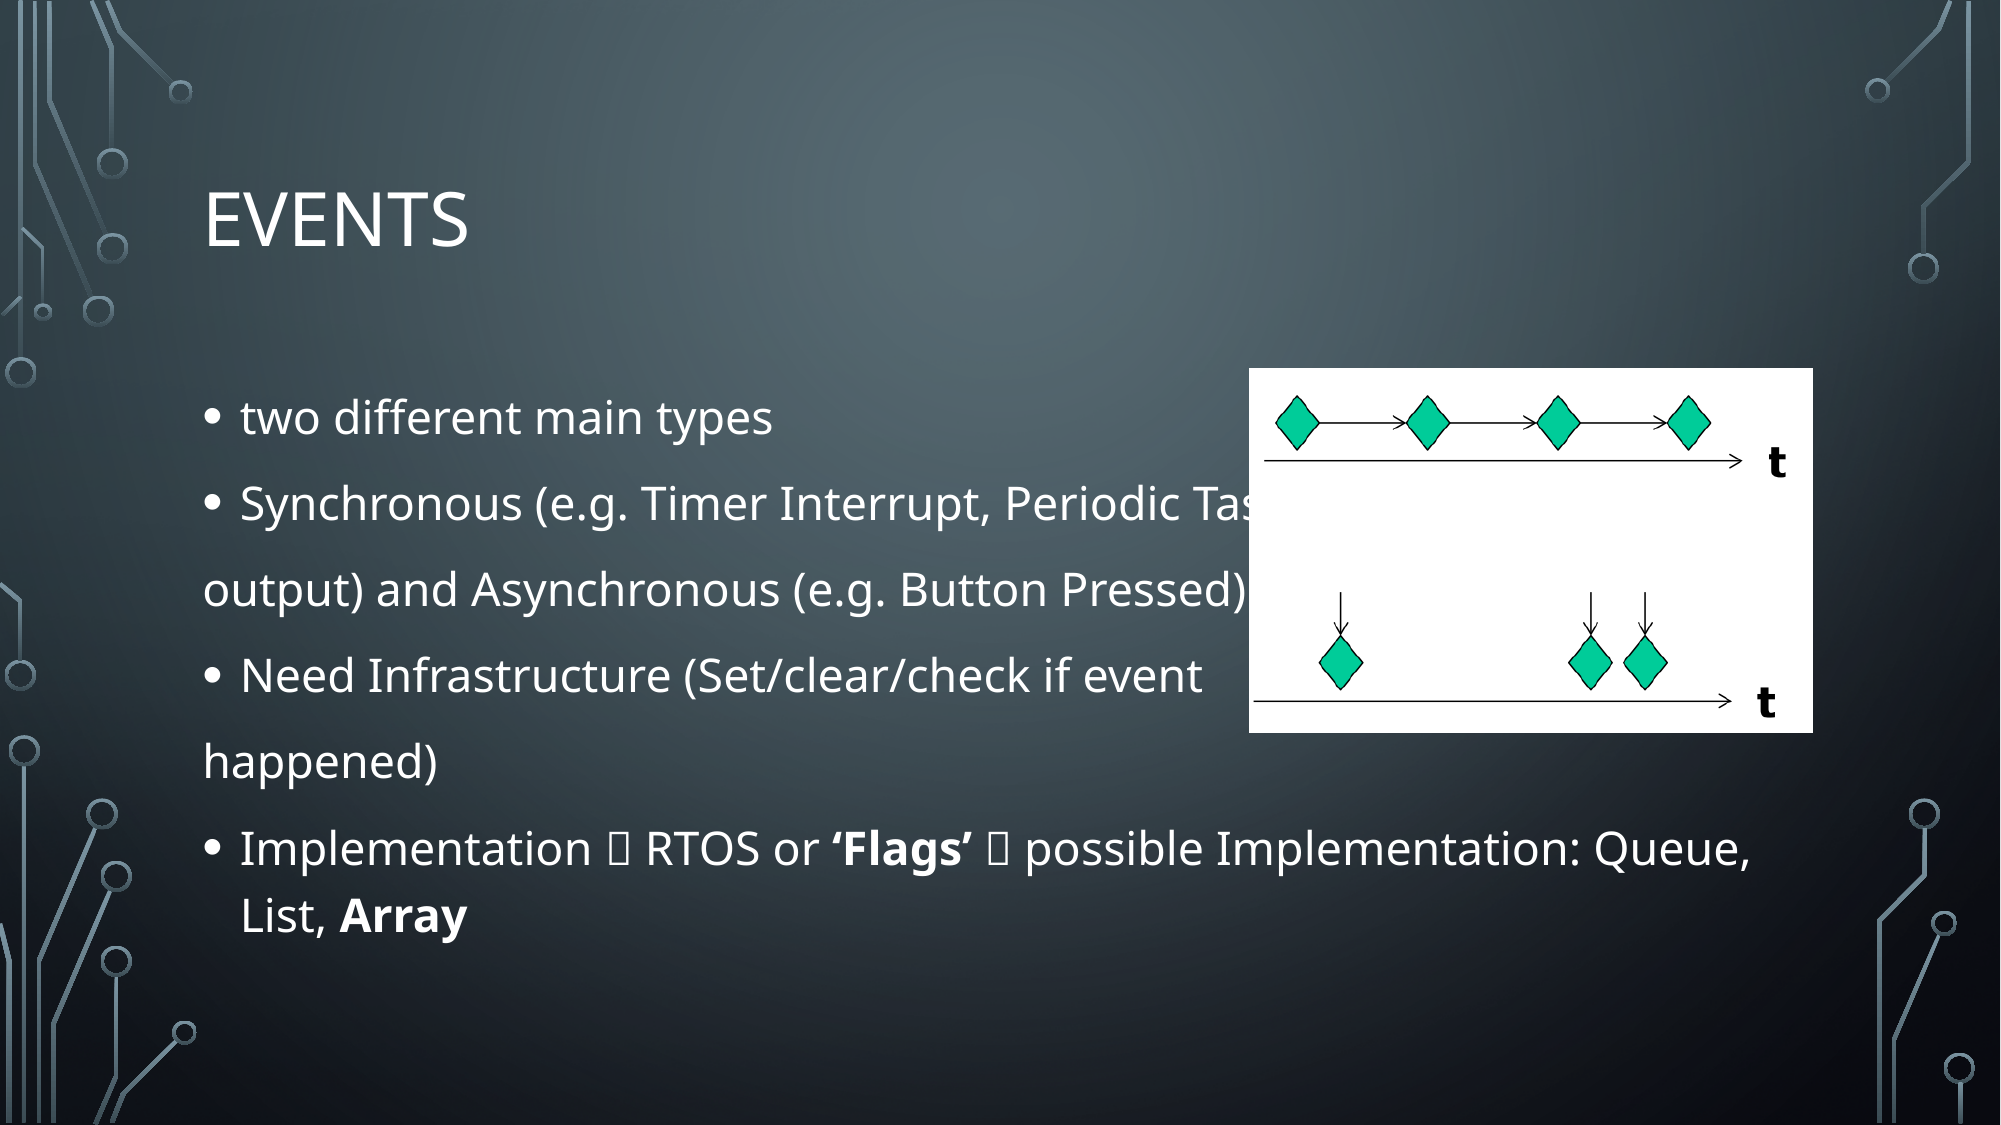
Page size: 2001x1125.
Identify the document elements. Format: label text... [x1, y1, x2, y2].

list two different main types Synchronous (e.g. Timer Interrupt, Periodic Task output) and Asynchronous (e.g. Button Pressed) Need Infrastructure (Set/clear/check if event happened) Implementation  RTOS or ‘Flags’  possible Implementation: Queue, List, Array [187, 369, 1813, 950]
picture [1248, 368, 1813, 733]
title Events [187, 101, 1813, 344]
